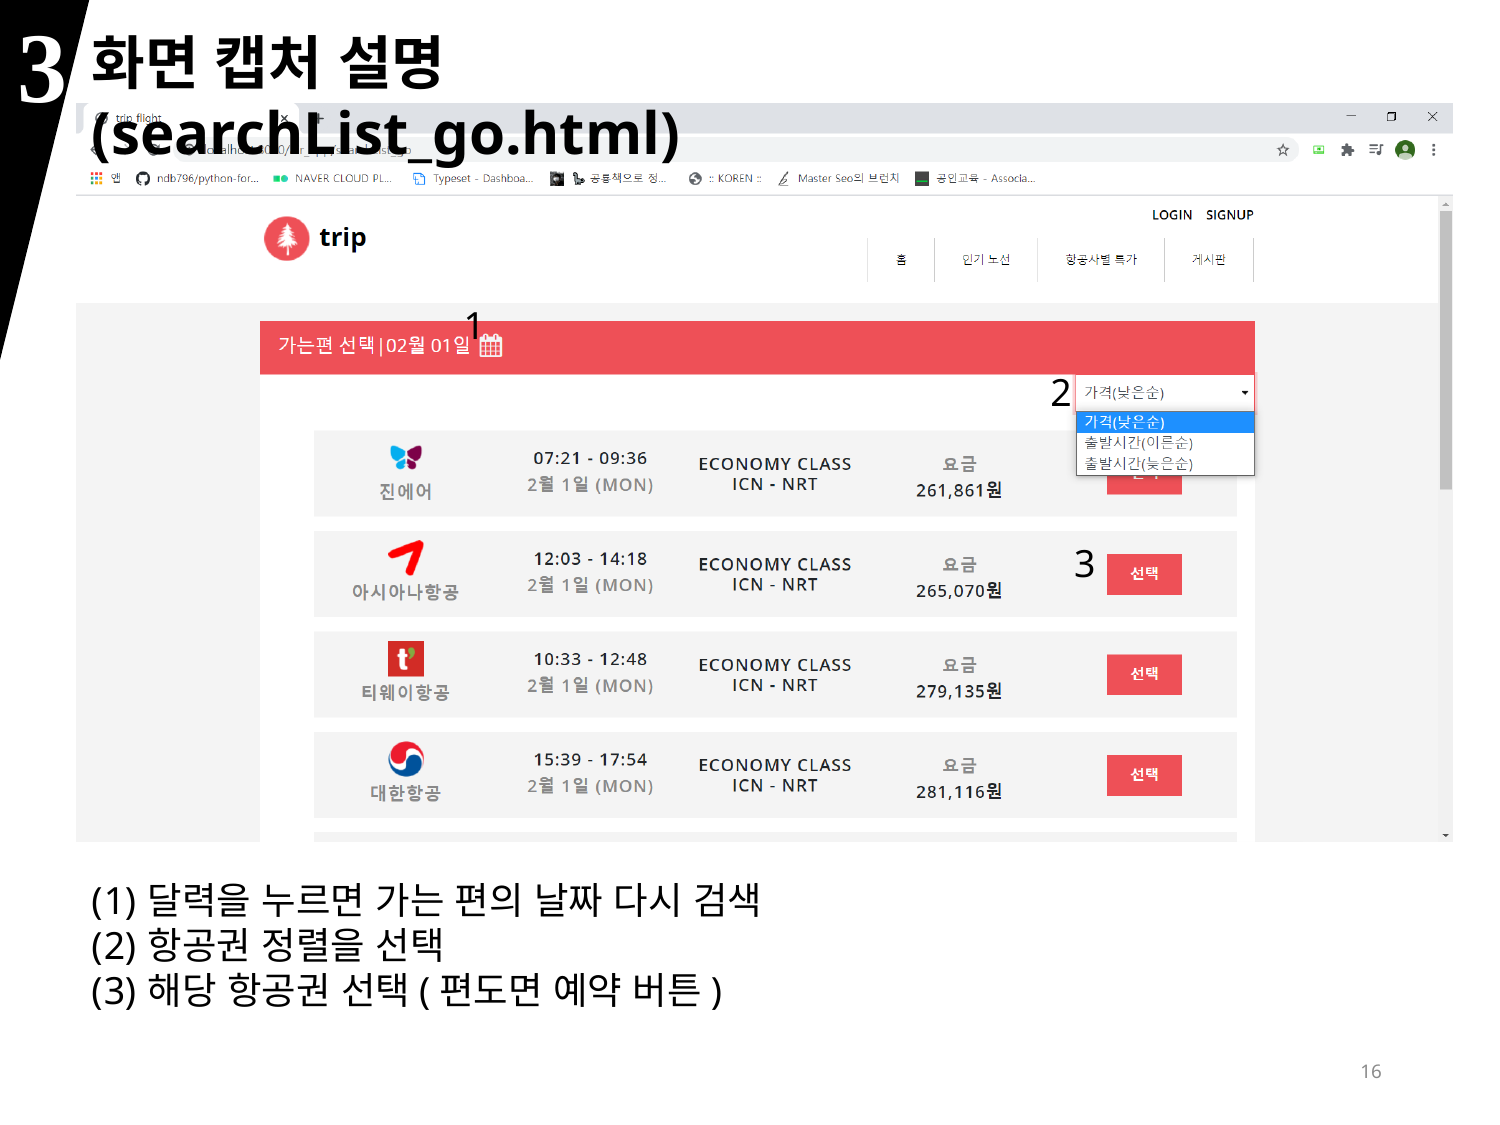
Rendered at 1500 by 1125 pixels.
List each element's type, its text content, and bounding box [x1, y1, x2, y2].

text_box 3 [0, 0, 89, 131]
slide_number 16 [1059, 1042, 1397, 1103]
picture [76, 103, 1453, 842]
text_box [0, 131, 57, 360]
text_box 달력을 누르면 가는 편의 날짜 다시 검색 항공권 정렬을 선택 해당 항공권 선택(편도면 예약 버튼) [76, 869, 1453, 1020]
text_box 화면 캡처 설명(searchList_go.html) [76, 19, 987, 103]
